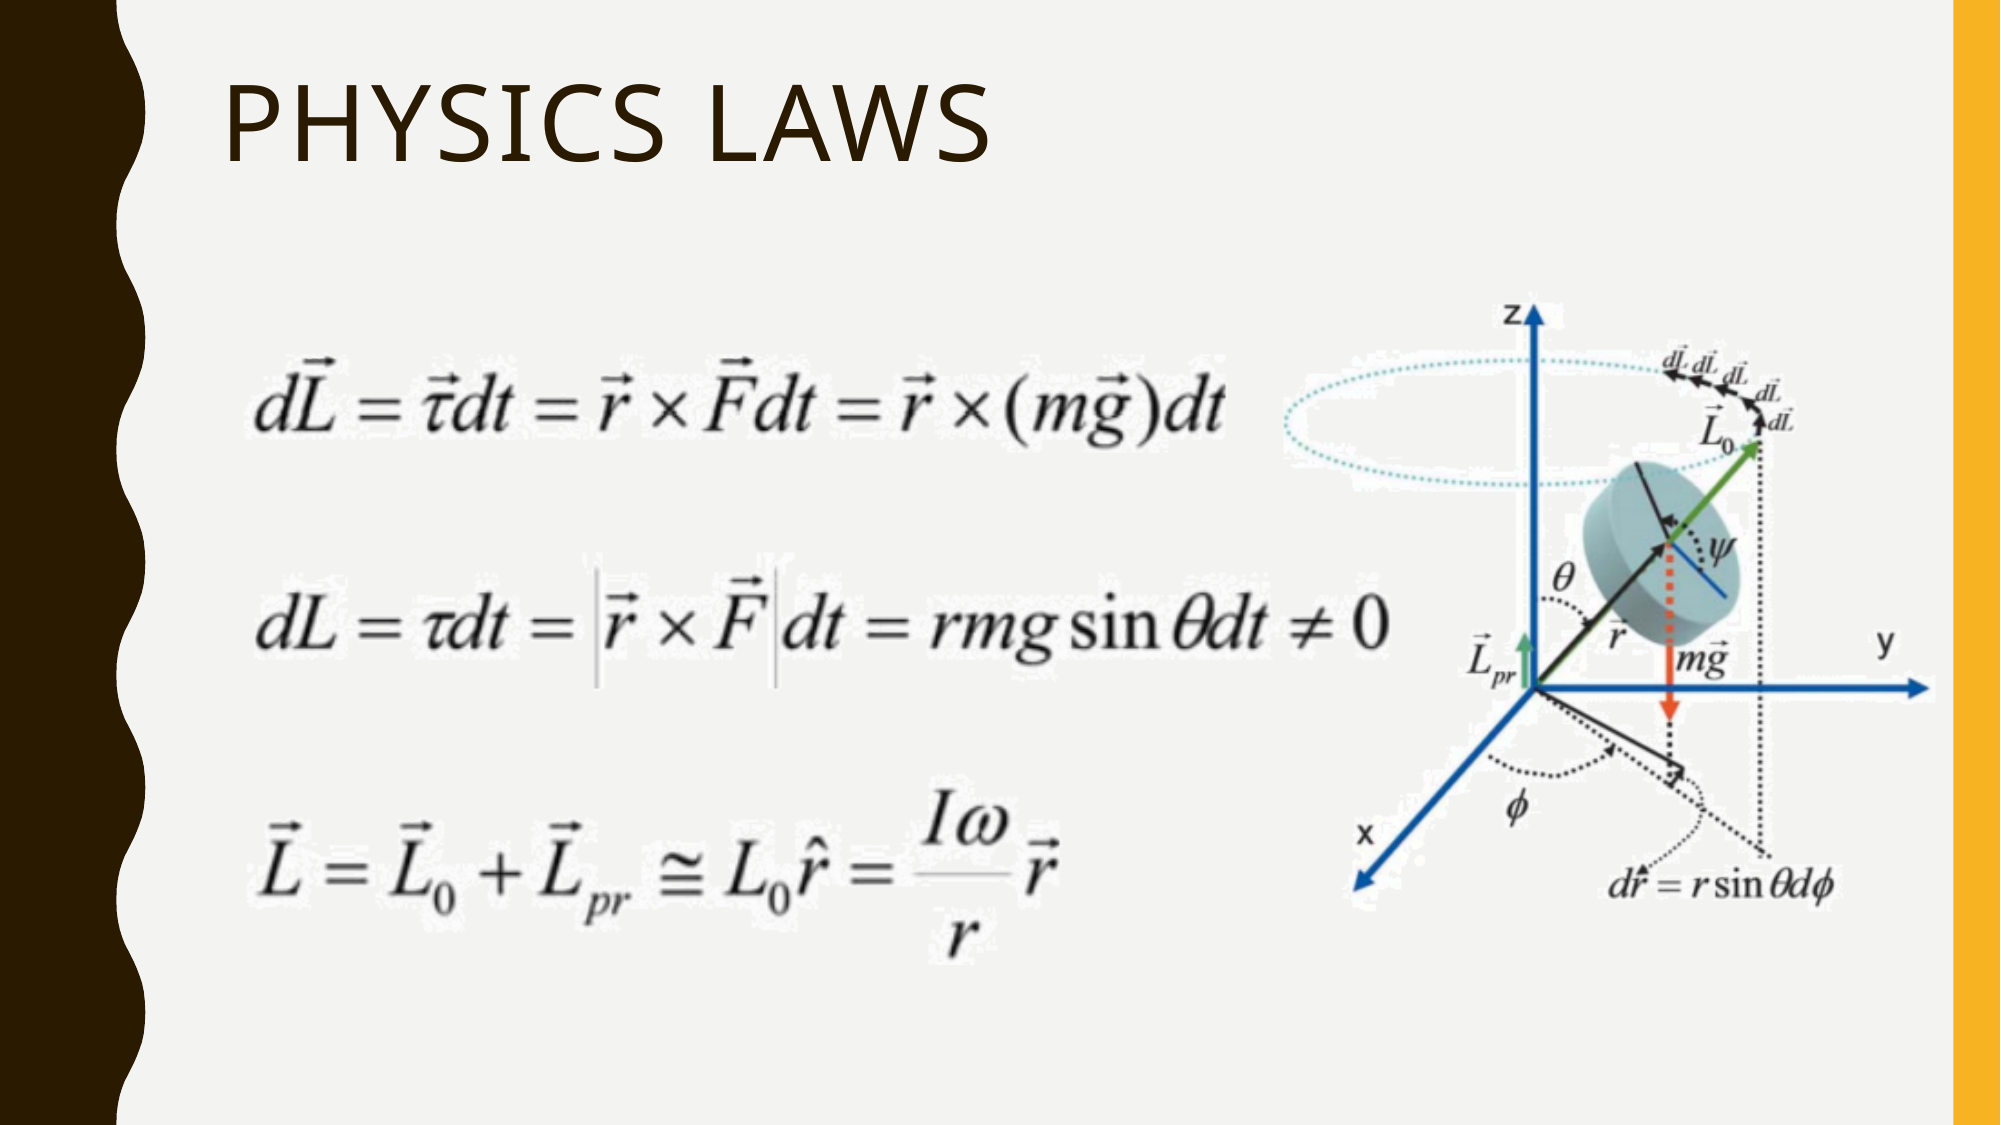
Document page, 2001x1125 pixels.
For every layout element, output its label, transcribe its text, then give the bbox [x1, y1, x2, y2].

picture [118, 276, 1982, 965]
title Physics laws [205, 62, 1875, 308]
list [222, 320, 1199, 503]
